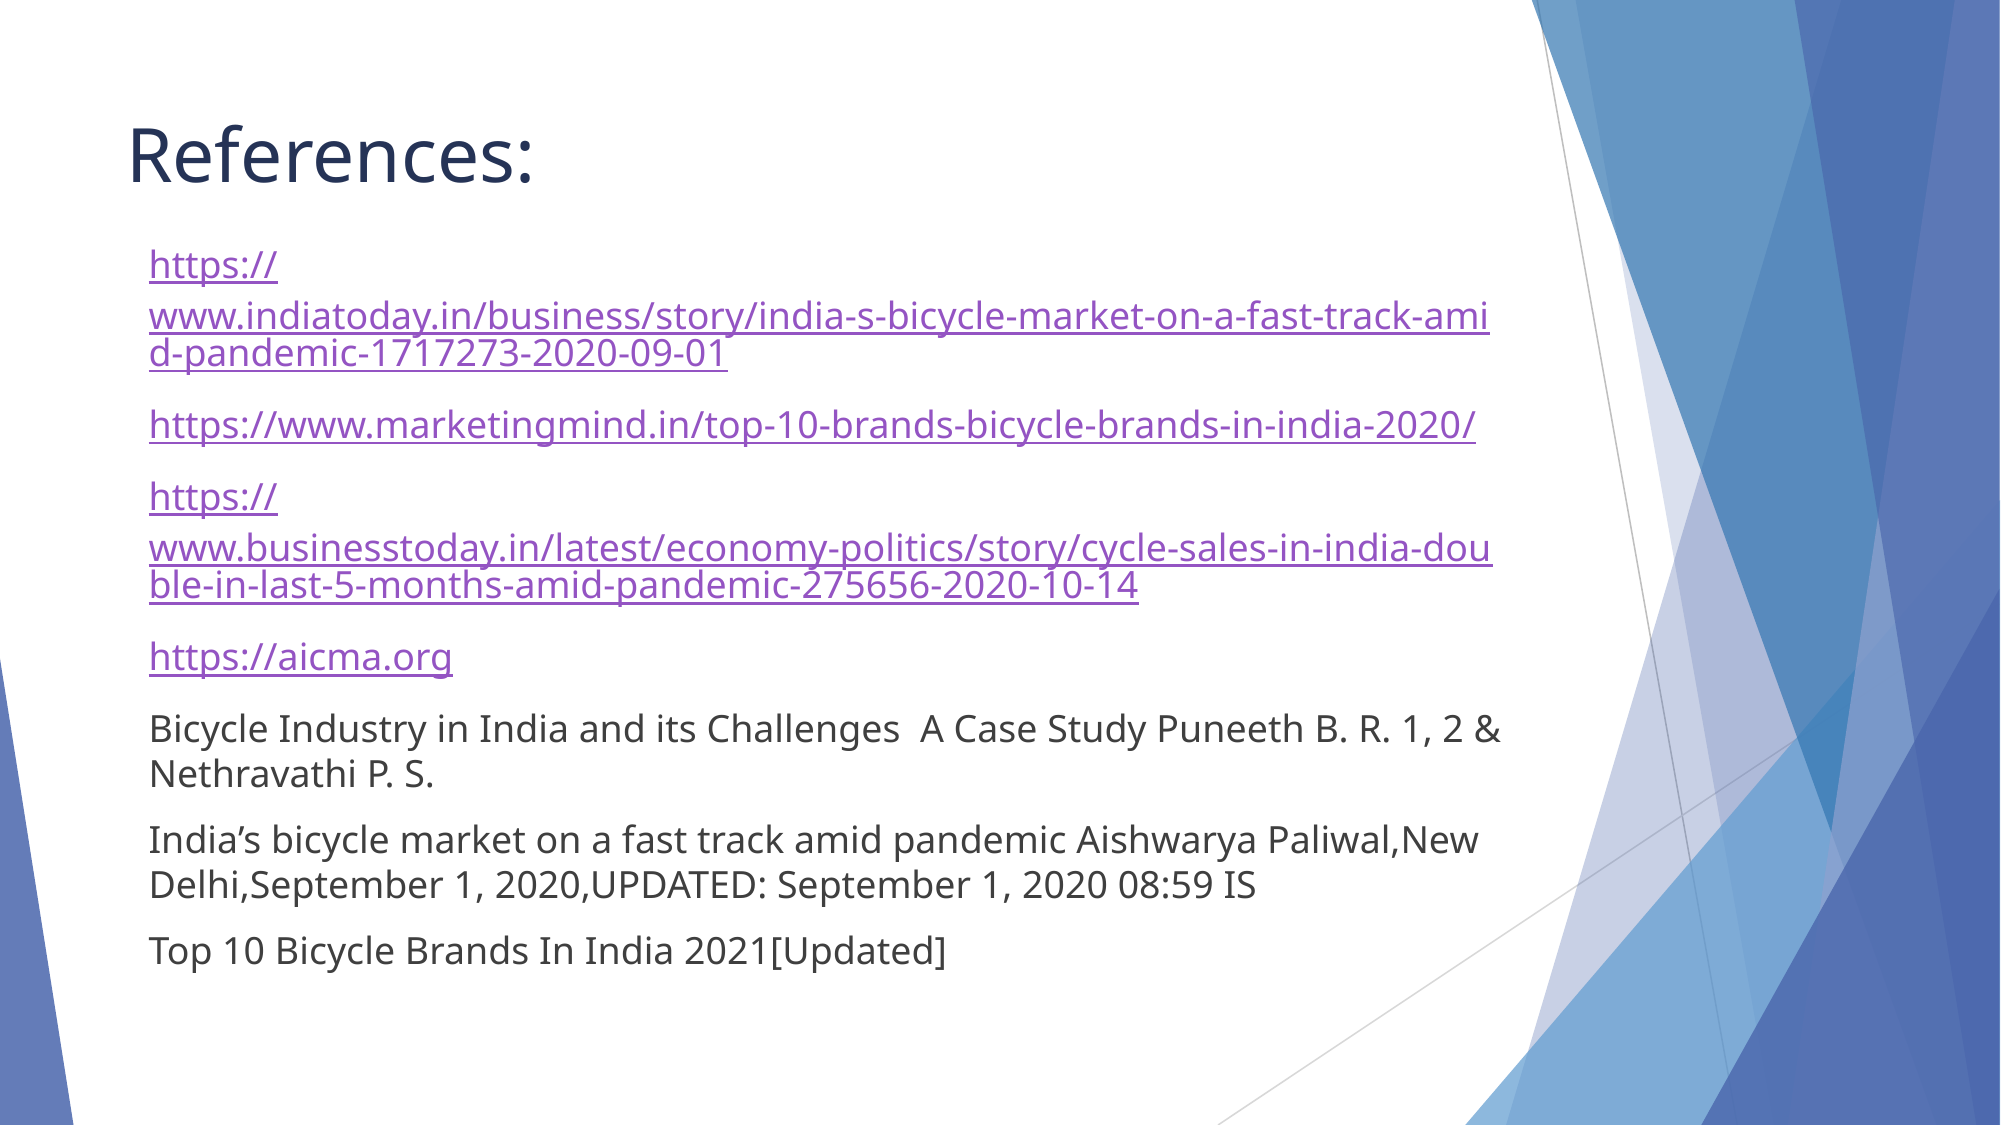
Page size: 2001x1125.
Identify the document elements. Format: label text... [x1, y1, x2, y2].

title References: [111, 99, 1522, 213]
list https://www.indiatoday.in/business/story/india-s-bicycle-market-on-a-fast-track-amid-pandemic-1717273-2020-09-01 https://www.marketingmind.in/top-10-brands-bicycle-brands-in-india-2020/ https://www.businesstoday.in/latest/economy-politics/story/cycle-sales-in-india-double-in-last-5-months-amid-pandemic-275656-2020-10-14 https://aicma.org Bicycle Industry in India and its Challenges A Case Study Puneeth B. R. 1, 2 & Nethravathi P. S. India’s bicycle market on a fast track amid pandemic Aishwarya Paliwal,New Delhi,September 1, 2020,UPDATED: September 1, 2020 08:59 IS Top 10 Bicycle Brands In India 2021[Updated] [111, 233, 1522, 992]
